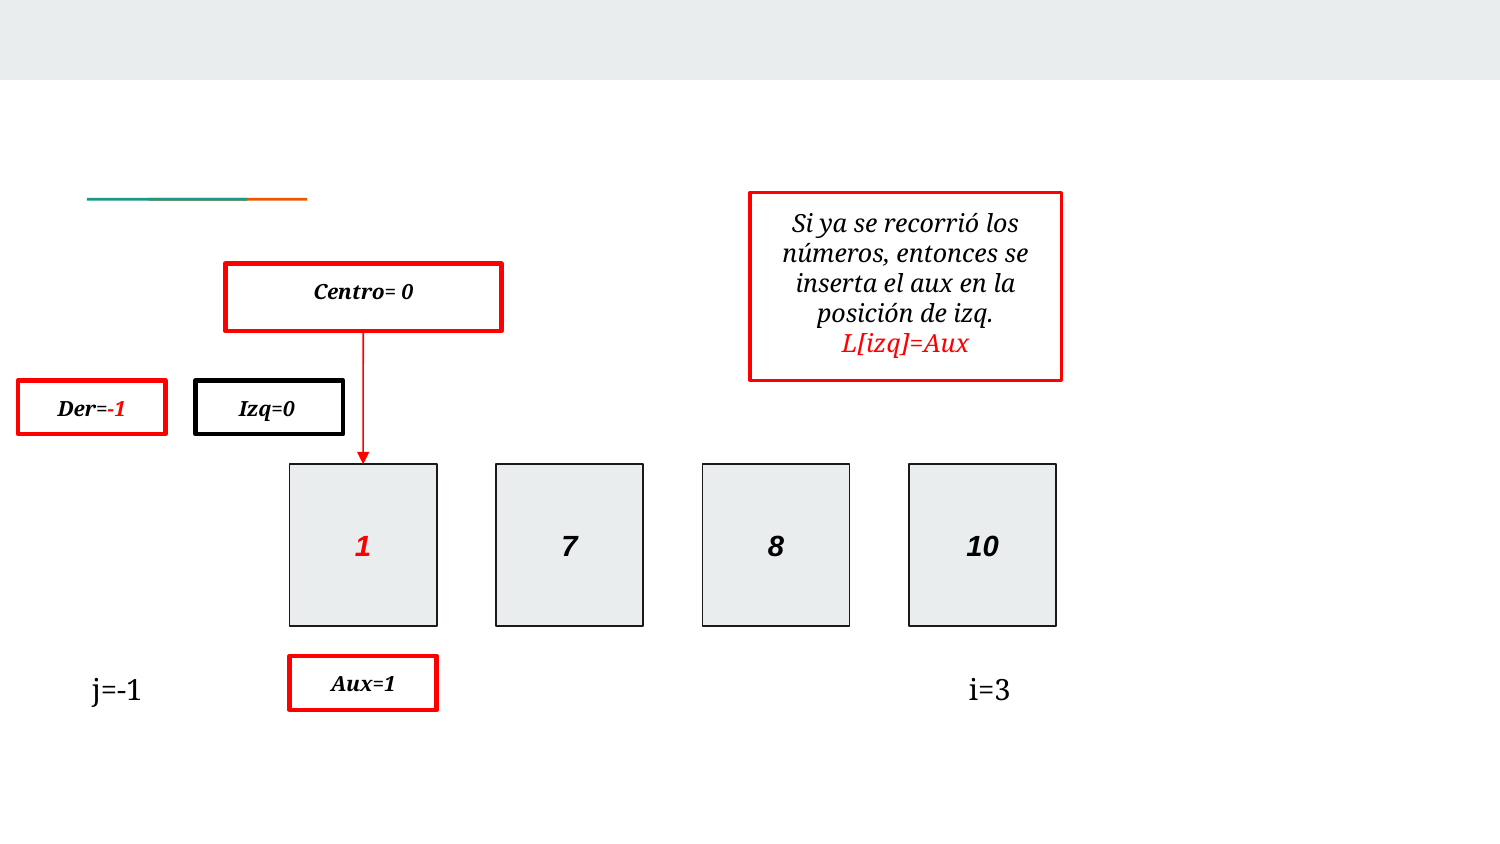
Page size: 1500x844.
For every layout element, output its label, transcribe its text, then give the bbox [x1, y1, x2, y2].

text_box 1 [289, 464, 437, 626]
text_box Izq=0 [195, 380, 343, 434]
text_box 10 [909, 464, 1057, 626]
text_box Aux=1 [289, 656, 437, 710]
text_box 7 [496, 464, 644, 626]
text_box Centro= 0 [225, 263, 502, 331]
text_box Si ya se recorrió los números, entonces se inserta el aux en la posición de izq. L[izq]=Aux [749, 192, 1062, 381]
text_box i=3 [950, 656, 1029, 710]
text_box j=-1 [63, 656, 171, 710]
text_box Der=-1 [18, 380, 166, 434]
text_box 8 [702, 464, 850, 626]
